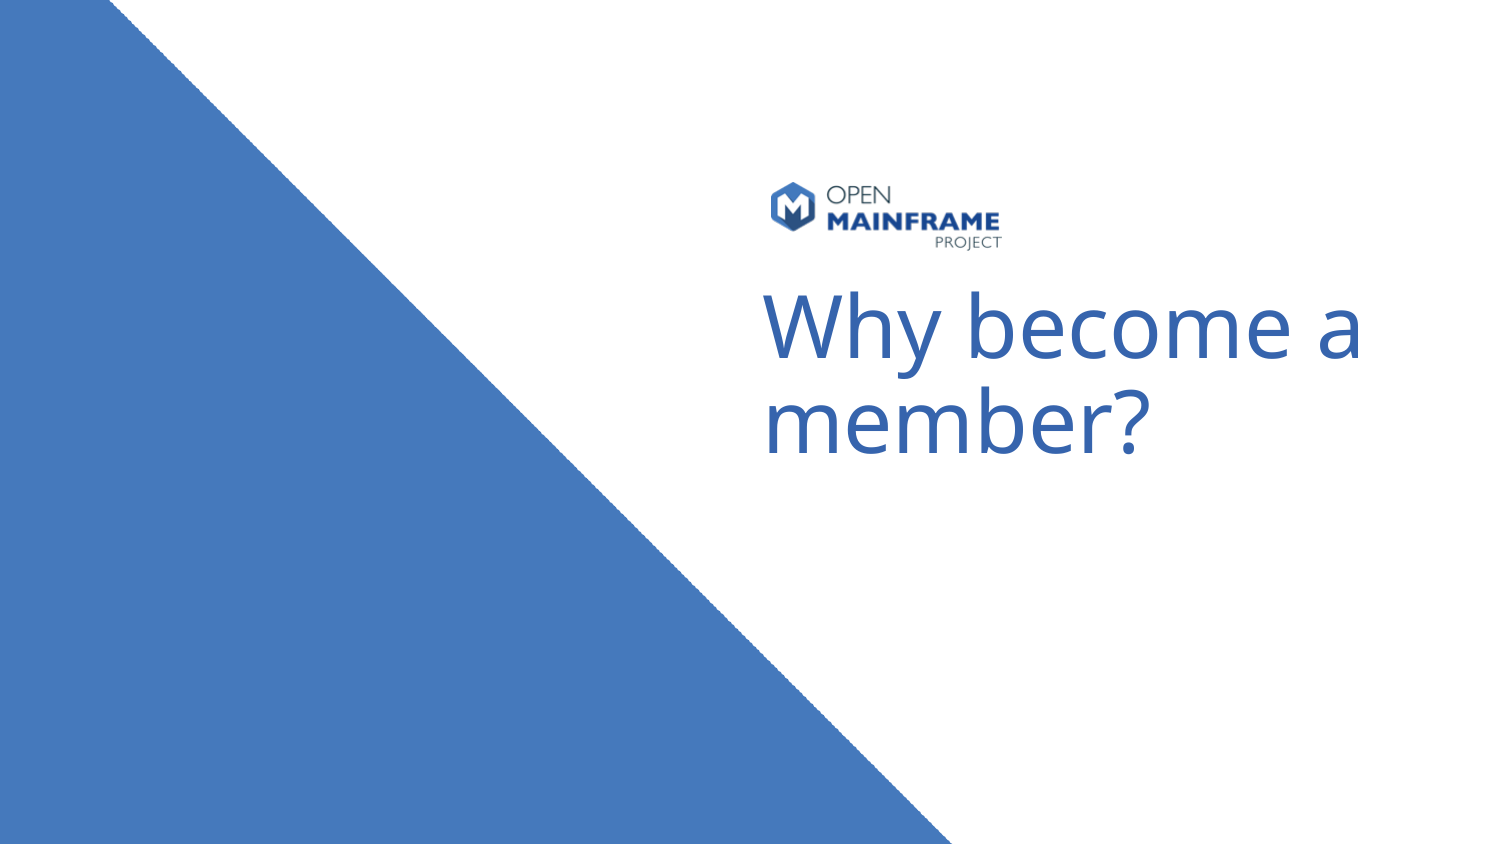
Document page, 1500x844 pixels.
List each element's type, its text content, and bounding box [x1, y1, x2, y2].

title Why become a member? [747, 269, 1434, 486]
picture [0, 0, 1342, 844]
